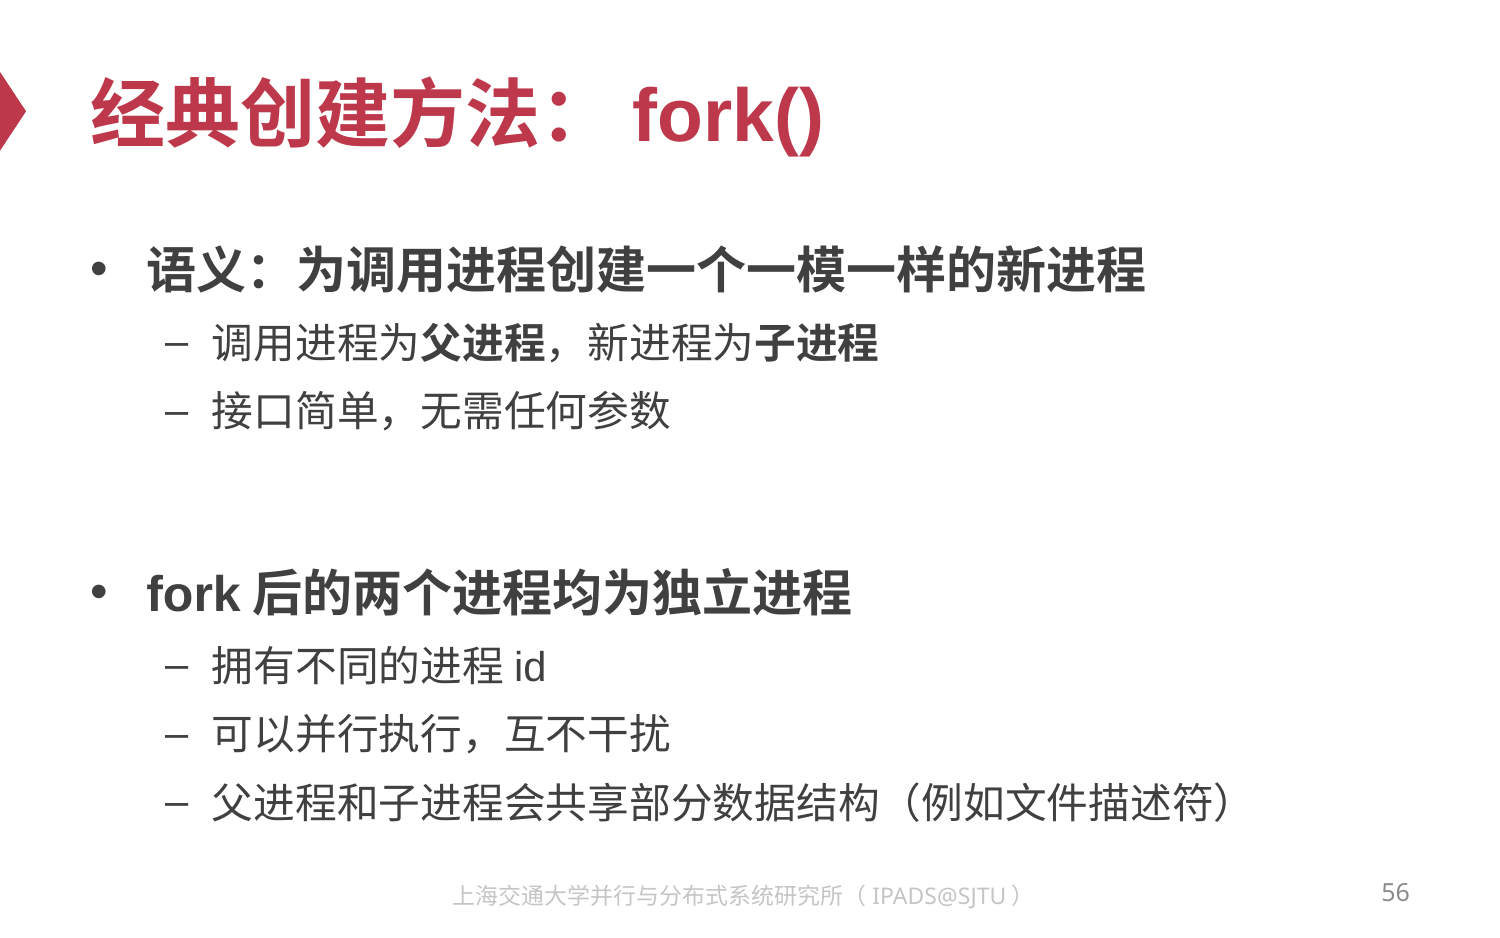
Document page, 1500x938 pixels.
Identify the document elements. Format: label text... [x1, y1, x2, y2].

footer 上海交通大学并行与分布式系统研究所（IPADS@SJTU） [418, 870, 1069, 921]
slide_number 56 [1074, 868, 1425, 919]
title 经典创建方法：fork() [75, 37, 1425, 186]
list 语义：为调用进程创建一个一模一样的新进程 调用进程为父进程，新进程为子进程 接口简单，无需任何参数 fork后的两个进程均为独立进程 拥有不同的进程id 可以并行执行，互不干扰 父进程和子进程会共享部分数据结构（例如文件描述符） [75, 218, 1425, 838]
